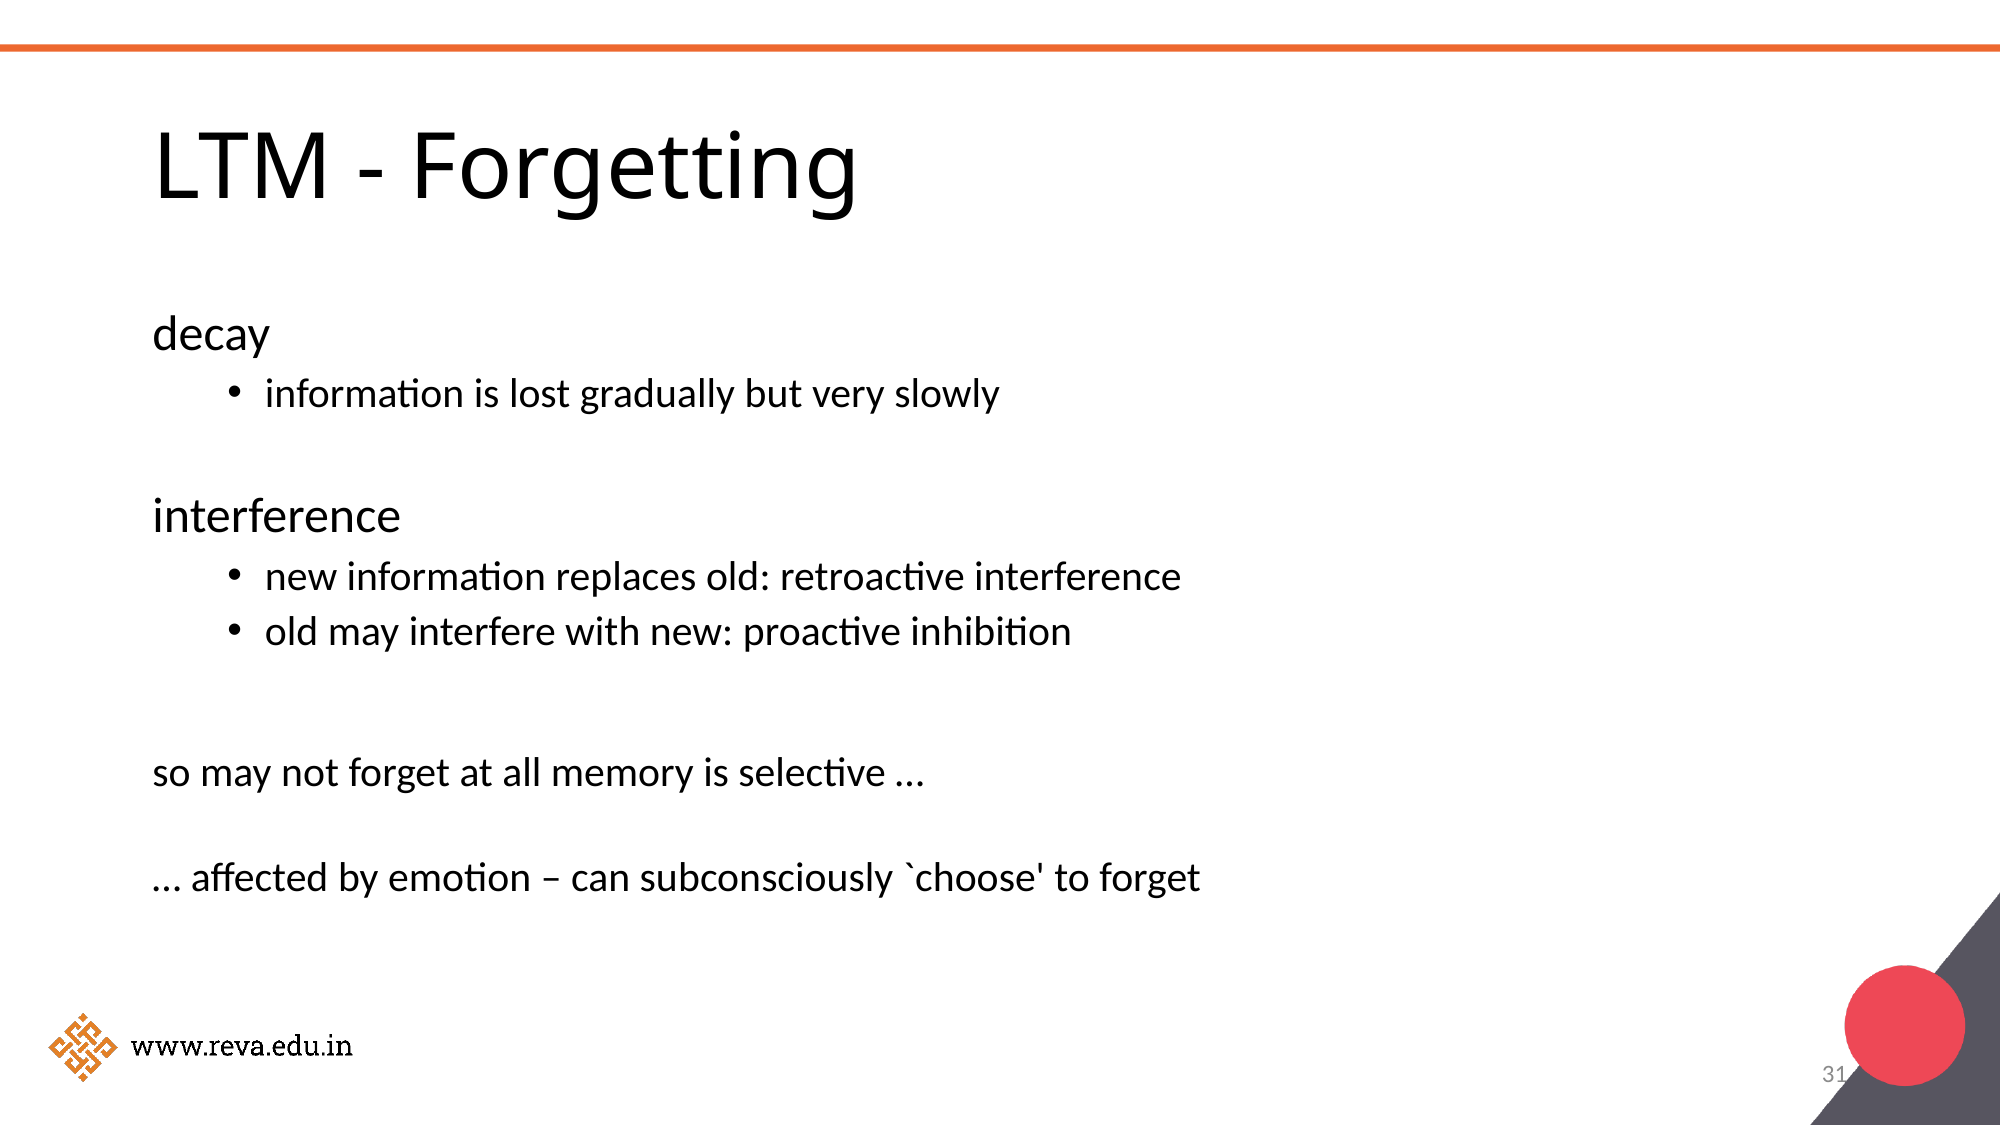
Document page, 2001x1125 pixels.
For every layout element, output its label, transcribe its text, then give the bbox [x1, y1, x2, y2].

picture [31, 1003, 366, 1092]
list decay information is lost gradually but very slowly interference new information replaces old: retroactive interference old may interfere with new: proactive inhibition so may not forget at all memory is selective … … affected by emotion – can subconsciously `choose' to forget [137, 299, 1863, 1014]
picture [1801, 882, 2000, 1125]
title LTM - Forgetting [137, 59, 1863, 278]
slide_number 31 [1412, 1042, 1863, 1103]
